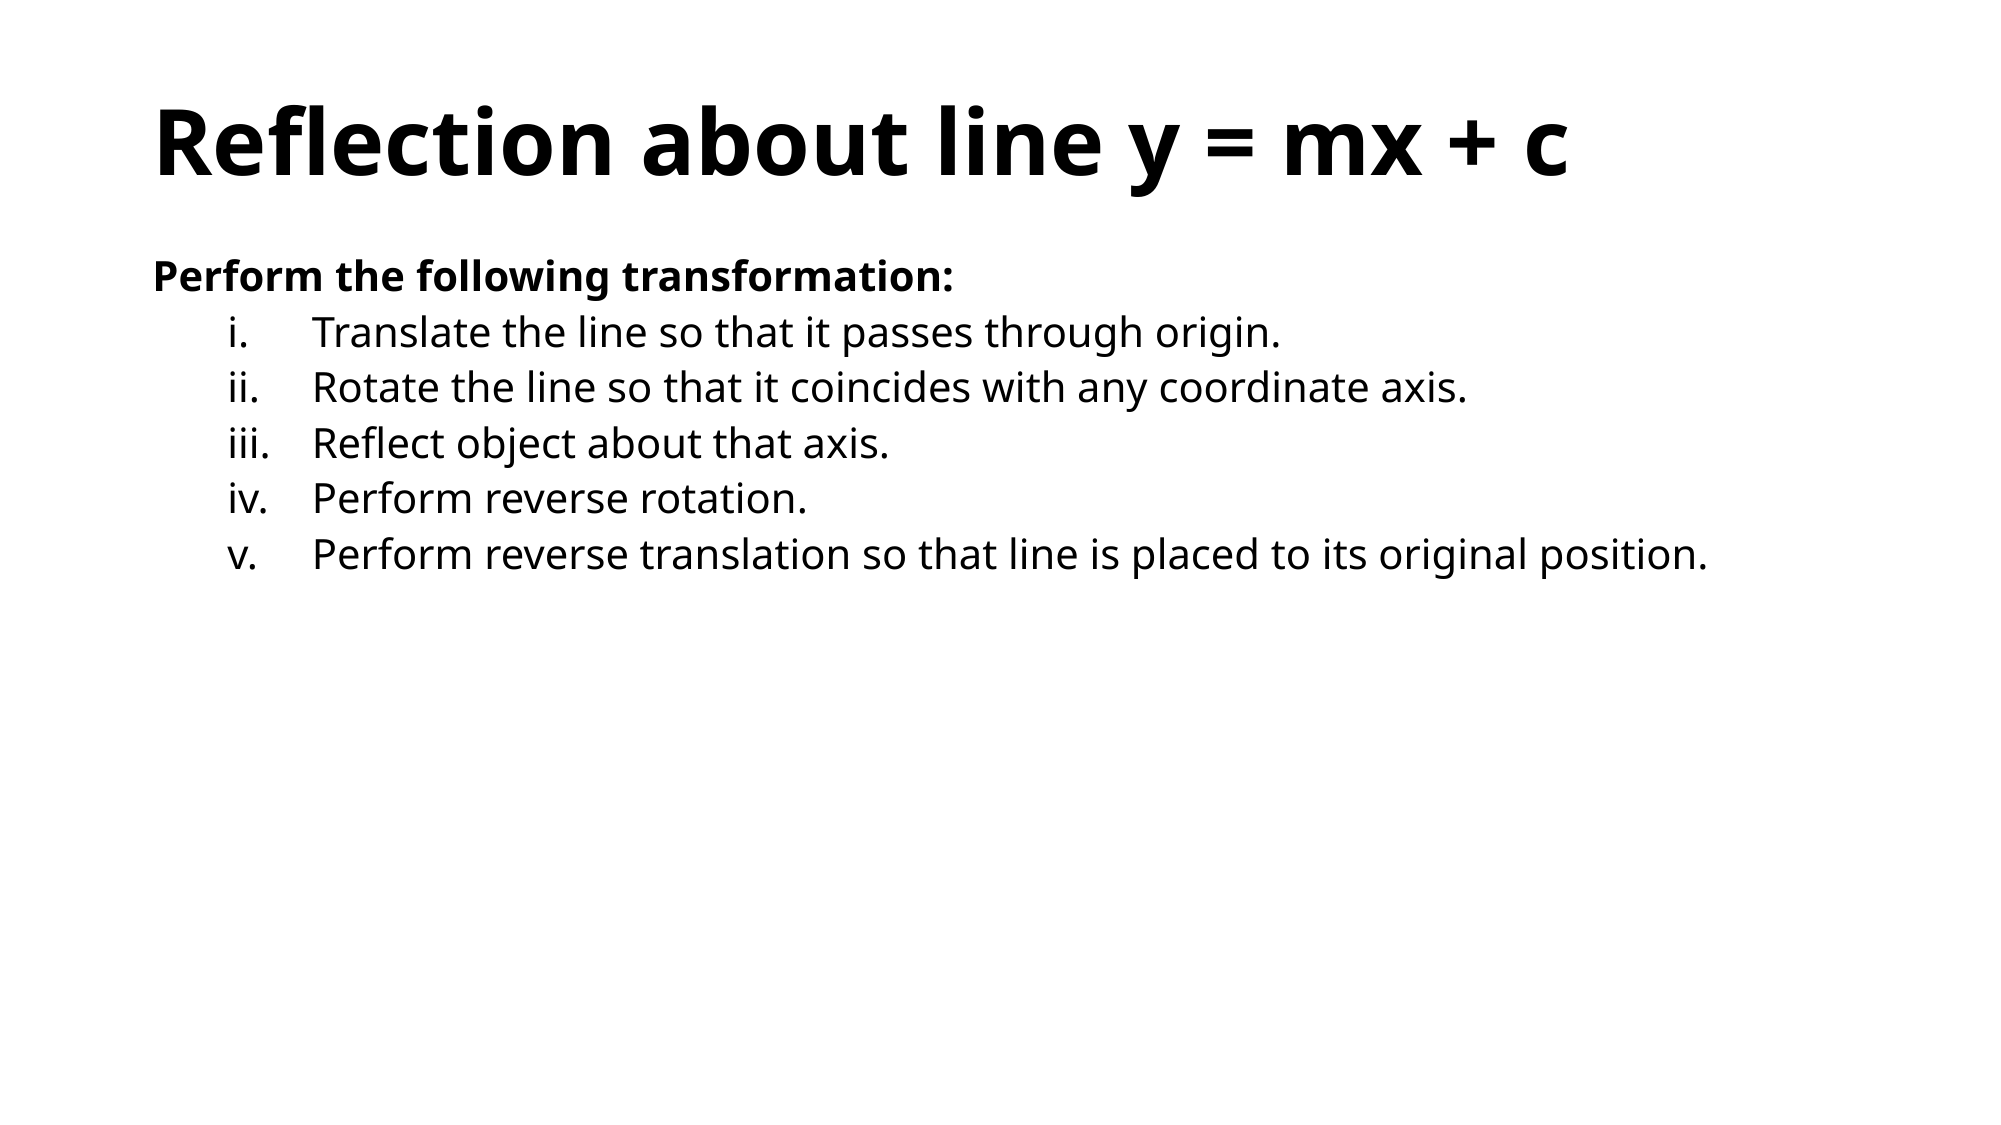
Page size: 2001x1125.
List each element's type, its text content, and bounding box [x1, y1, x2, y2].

list Perform the following transformation: Translate the line so that it passes through origin. Rotate the line so that it coincides with any coordinate axis. Reflect object about that axis. Perform reverse rotation. Perform reverse translation so that line is placed to its original position. [137, 248, 1863, 1027]
title Reflection about line y = mx + c [137, 43, 1863, 248]
